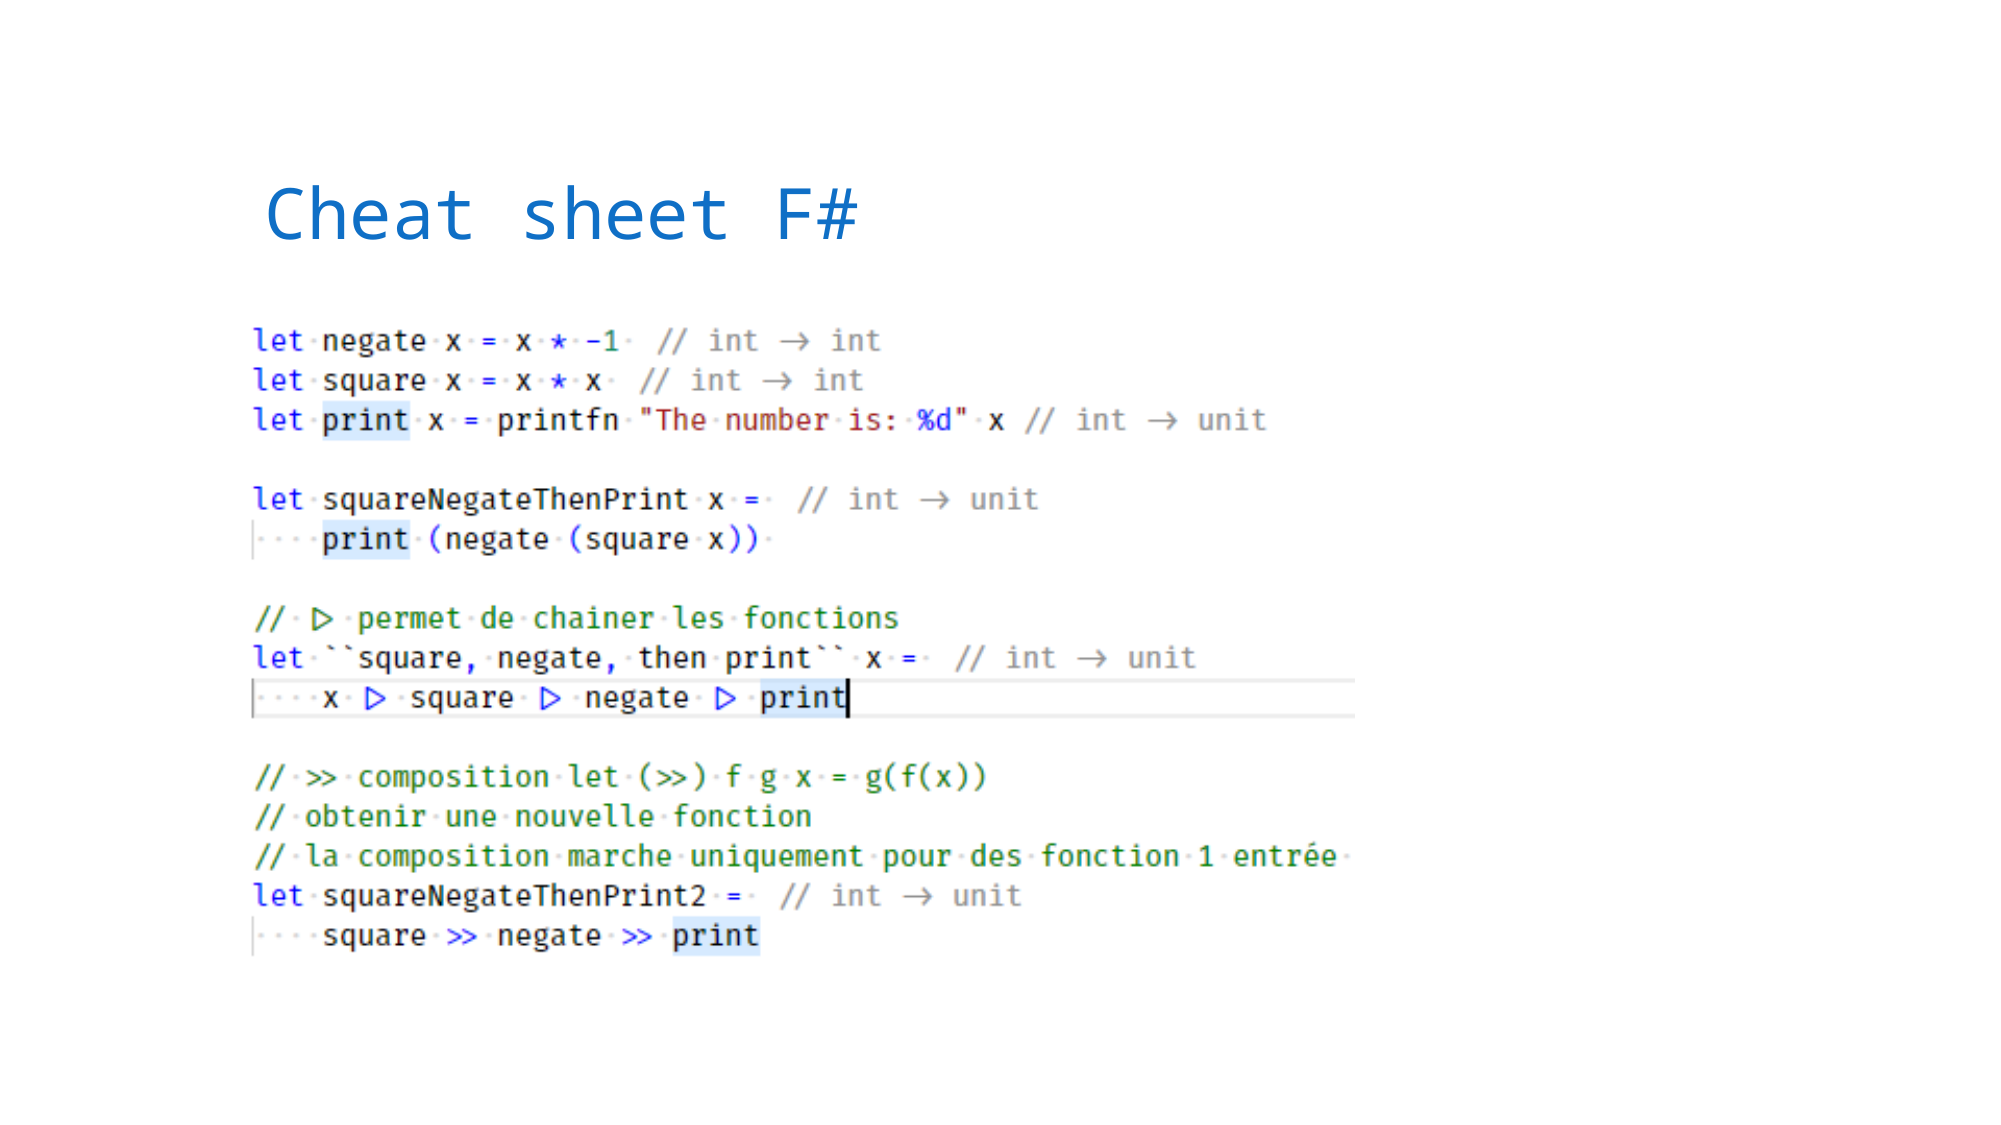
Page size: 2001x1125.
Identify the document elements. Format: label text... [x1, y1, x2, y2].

text_box Cheat sheet F# [249, 74, 1750, 263]
picture [246, 318, 1355, 969]
